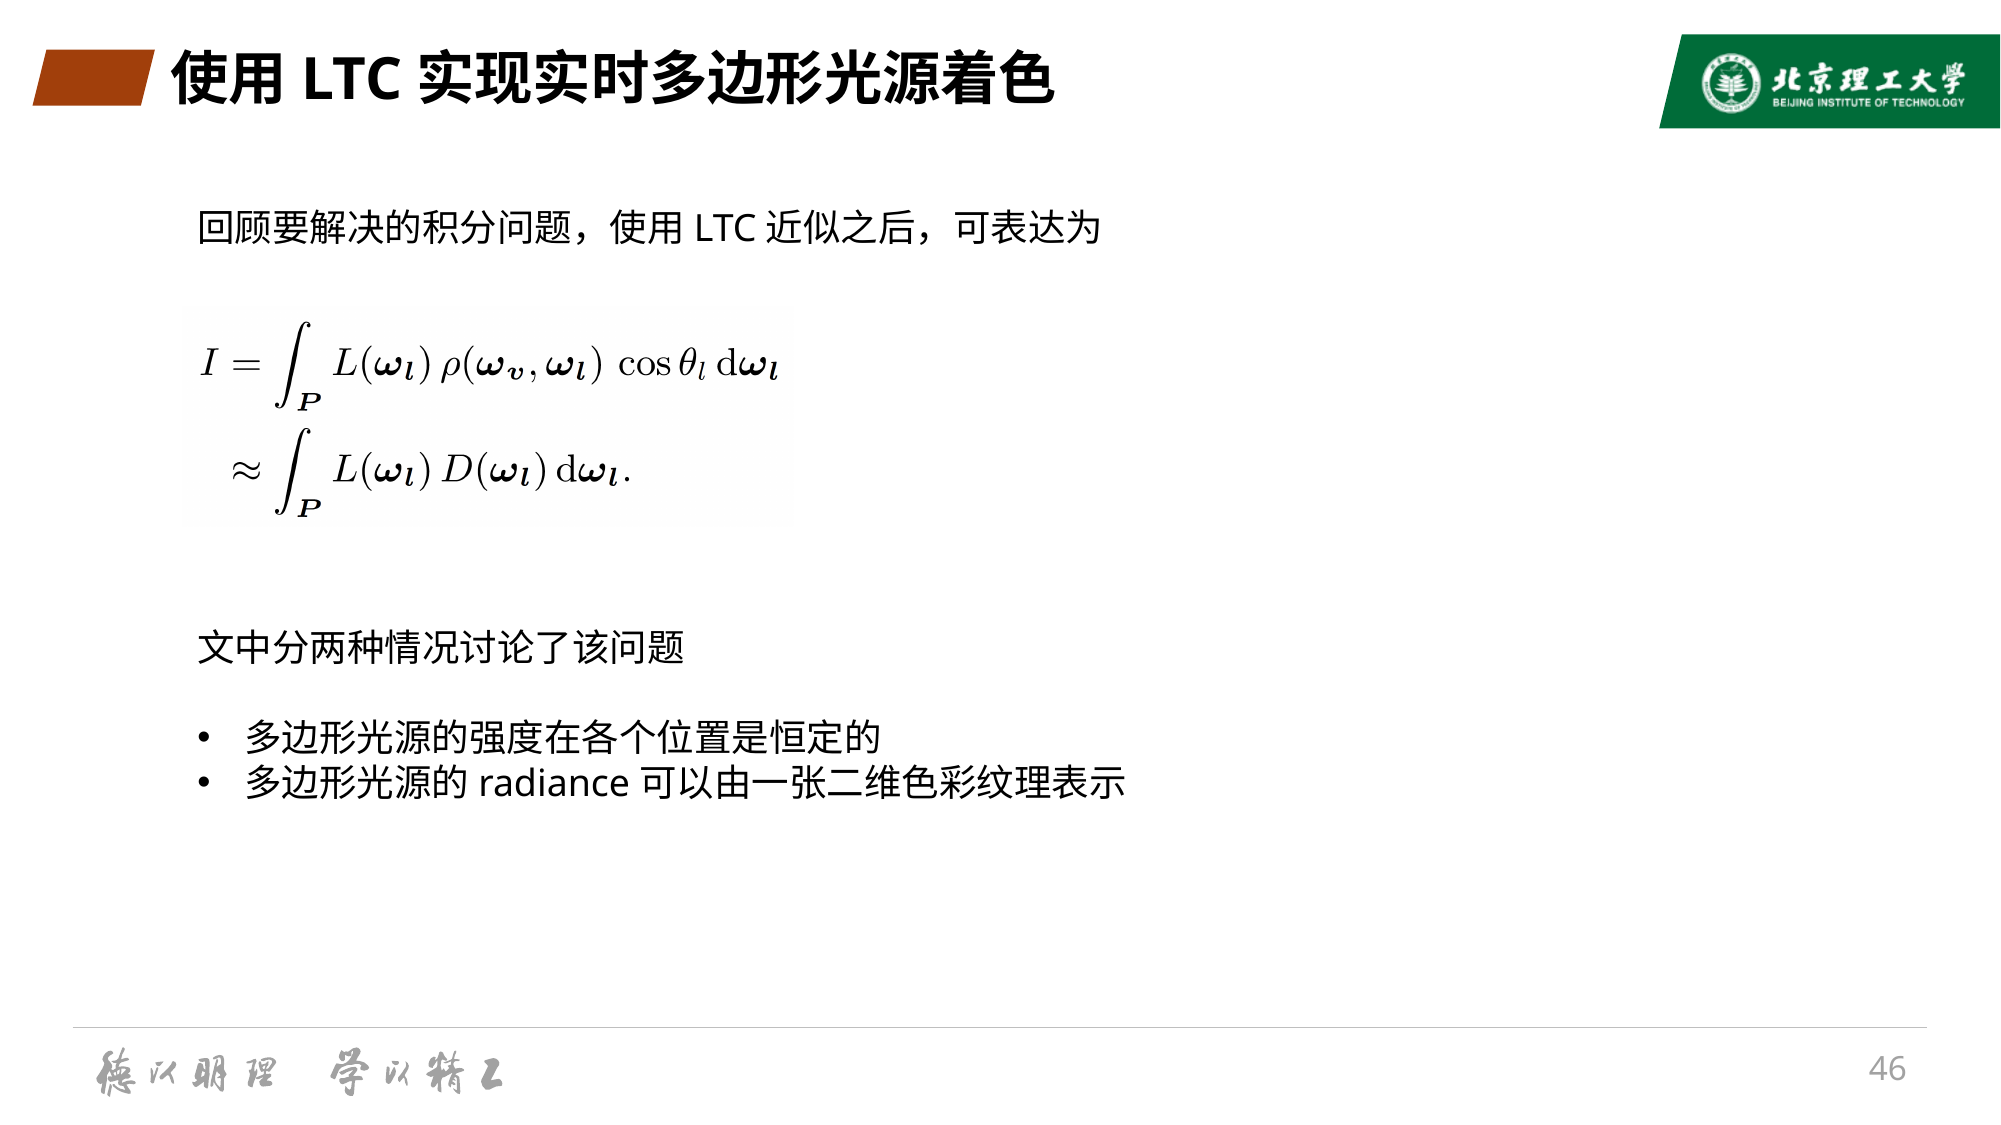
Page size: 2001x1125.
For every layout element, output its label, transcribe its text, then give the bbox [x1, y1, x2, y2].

text_box 回顾要解决的积分问题，使用LTC近似之后，可表达为 [182, 196, 1140, 257]
title 使用LTC实现实时多边形光源着色 [155, 41, 1621, 120]
text_box 文中分两种情况讨论了该问题 多边形光源的强度在各个位置是恒定的 多边形光源的radiance可以由一张二维色彩纹理表示 [182, 616, 1172, 812]
picture [182, 306, 794, 527]
picture [1685, 39, 1985, 124]
